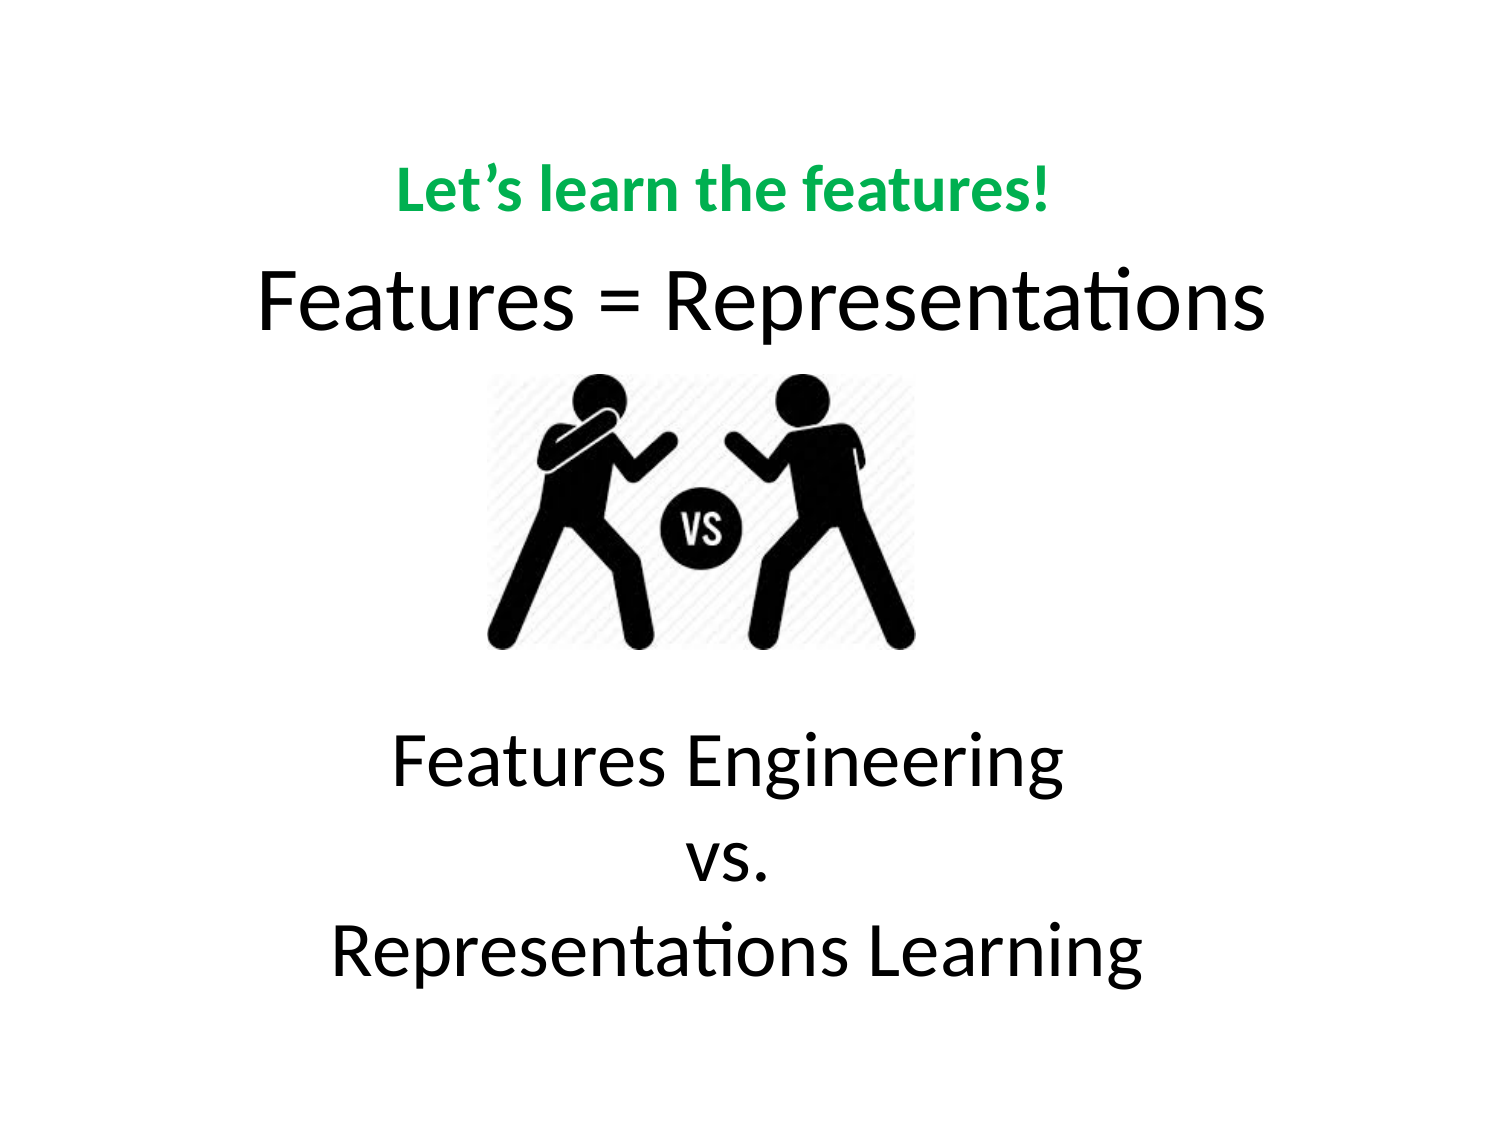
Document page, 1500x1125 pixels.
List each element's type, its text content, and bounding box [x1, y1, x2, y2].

title Features = Representations [87, 200, 1438, 388]
picture [487, 374, 916, 650]
text_box Let’s learn the features! [349, 137, 1100, 233]
text_box Features Engineering vs. Representations Learning [62, 699, 1413, 1000]
